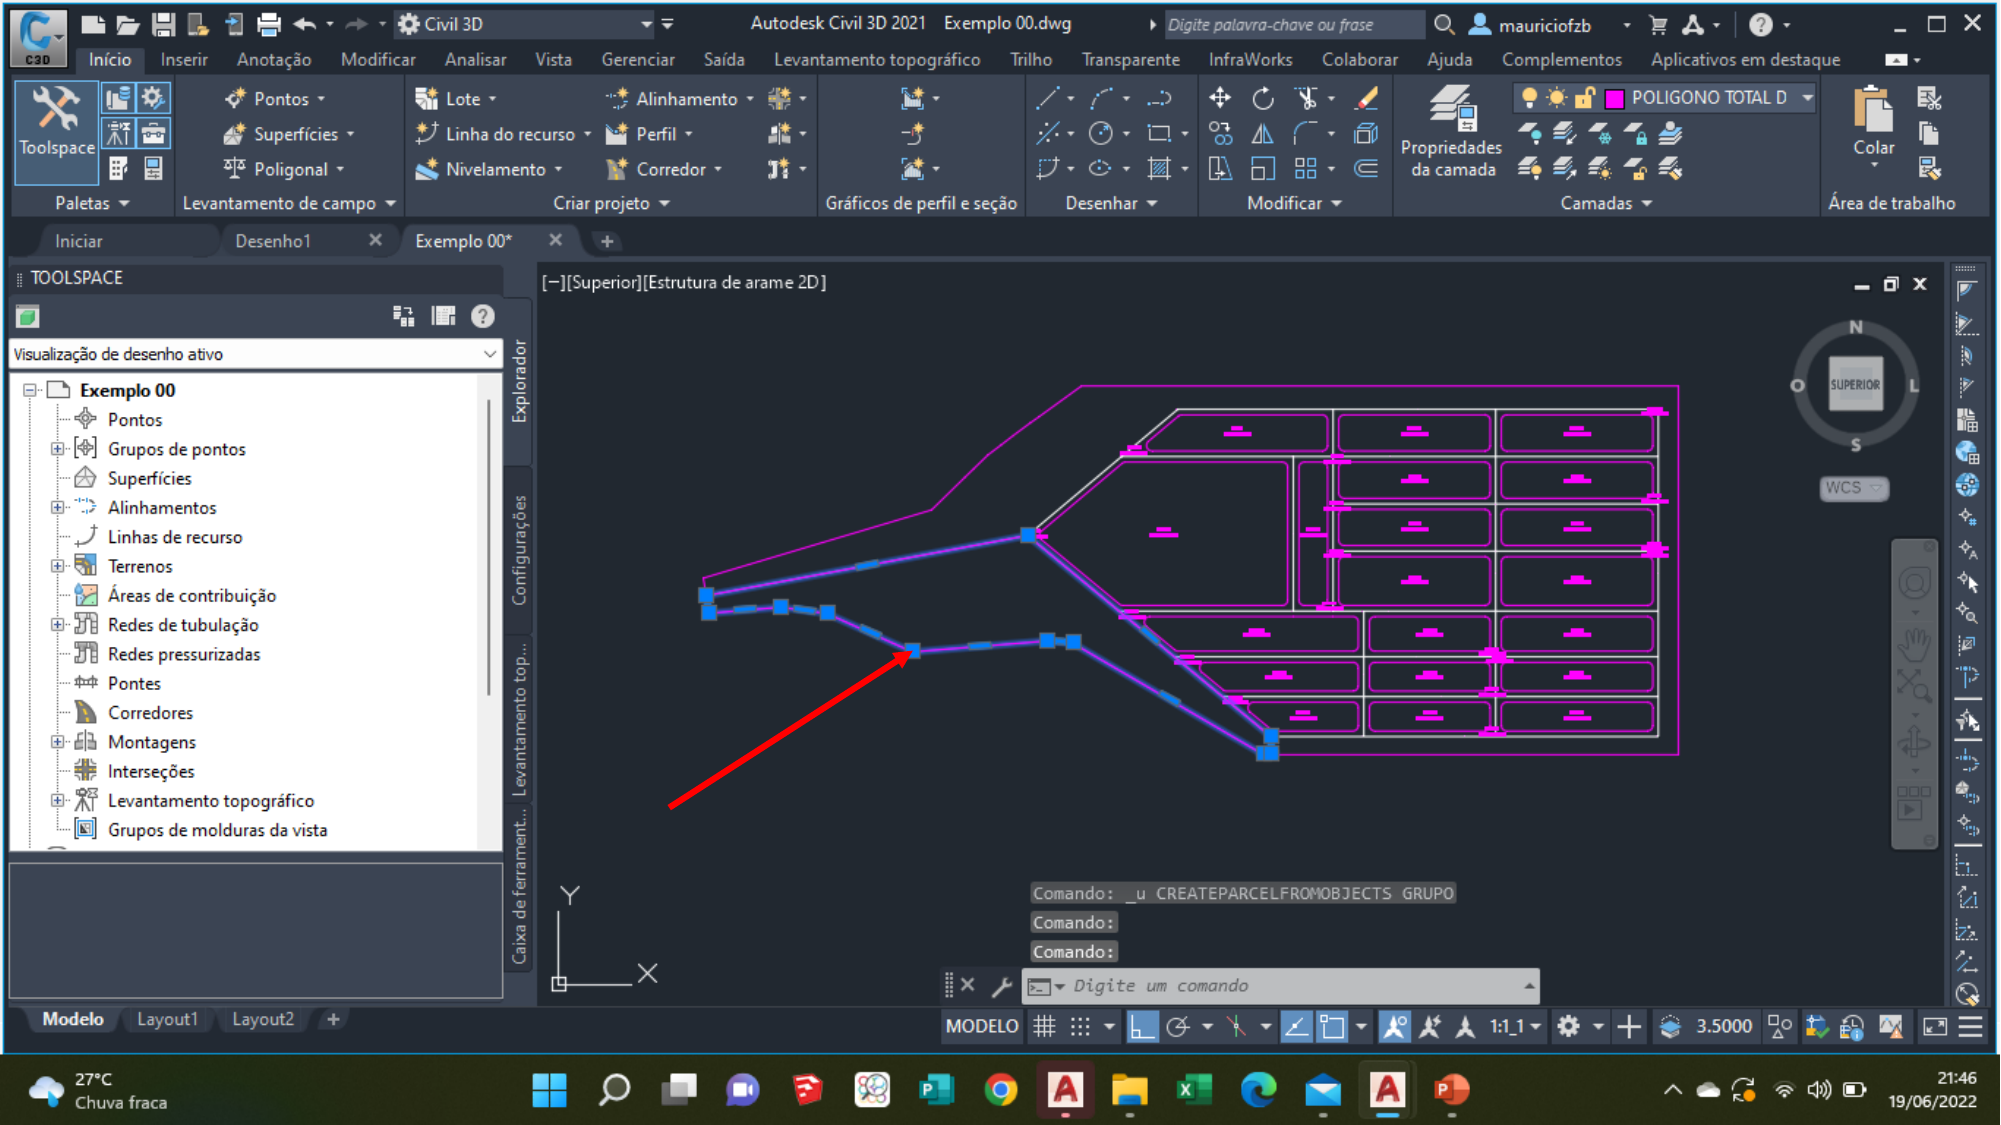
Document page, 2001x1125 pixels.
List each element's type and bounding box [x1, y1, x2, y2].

picture [0, 0, 2000, 1125]
text_box [669, 650, 913, 808]
